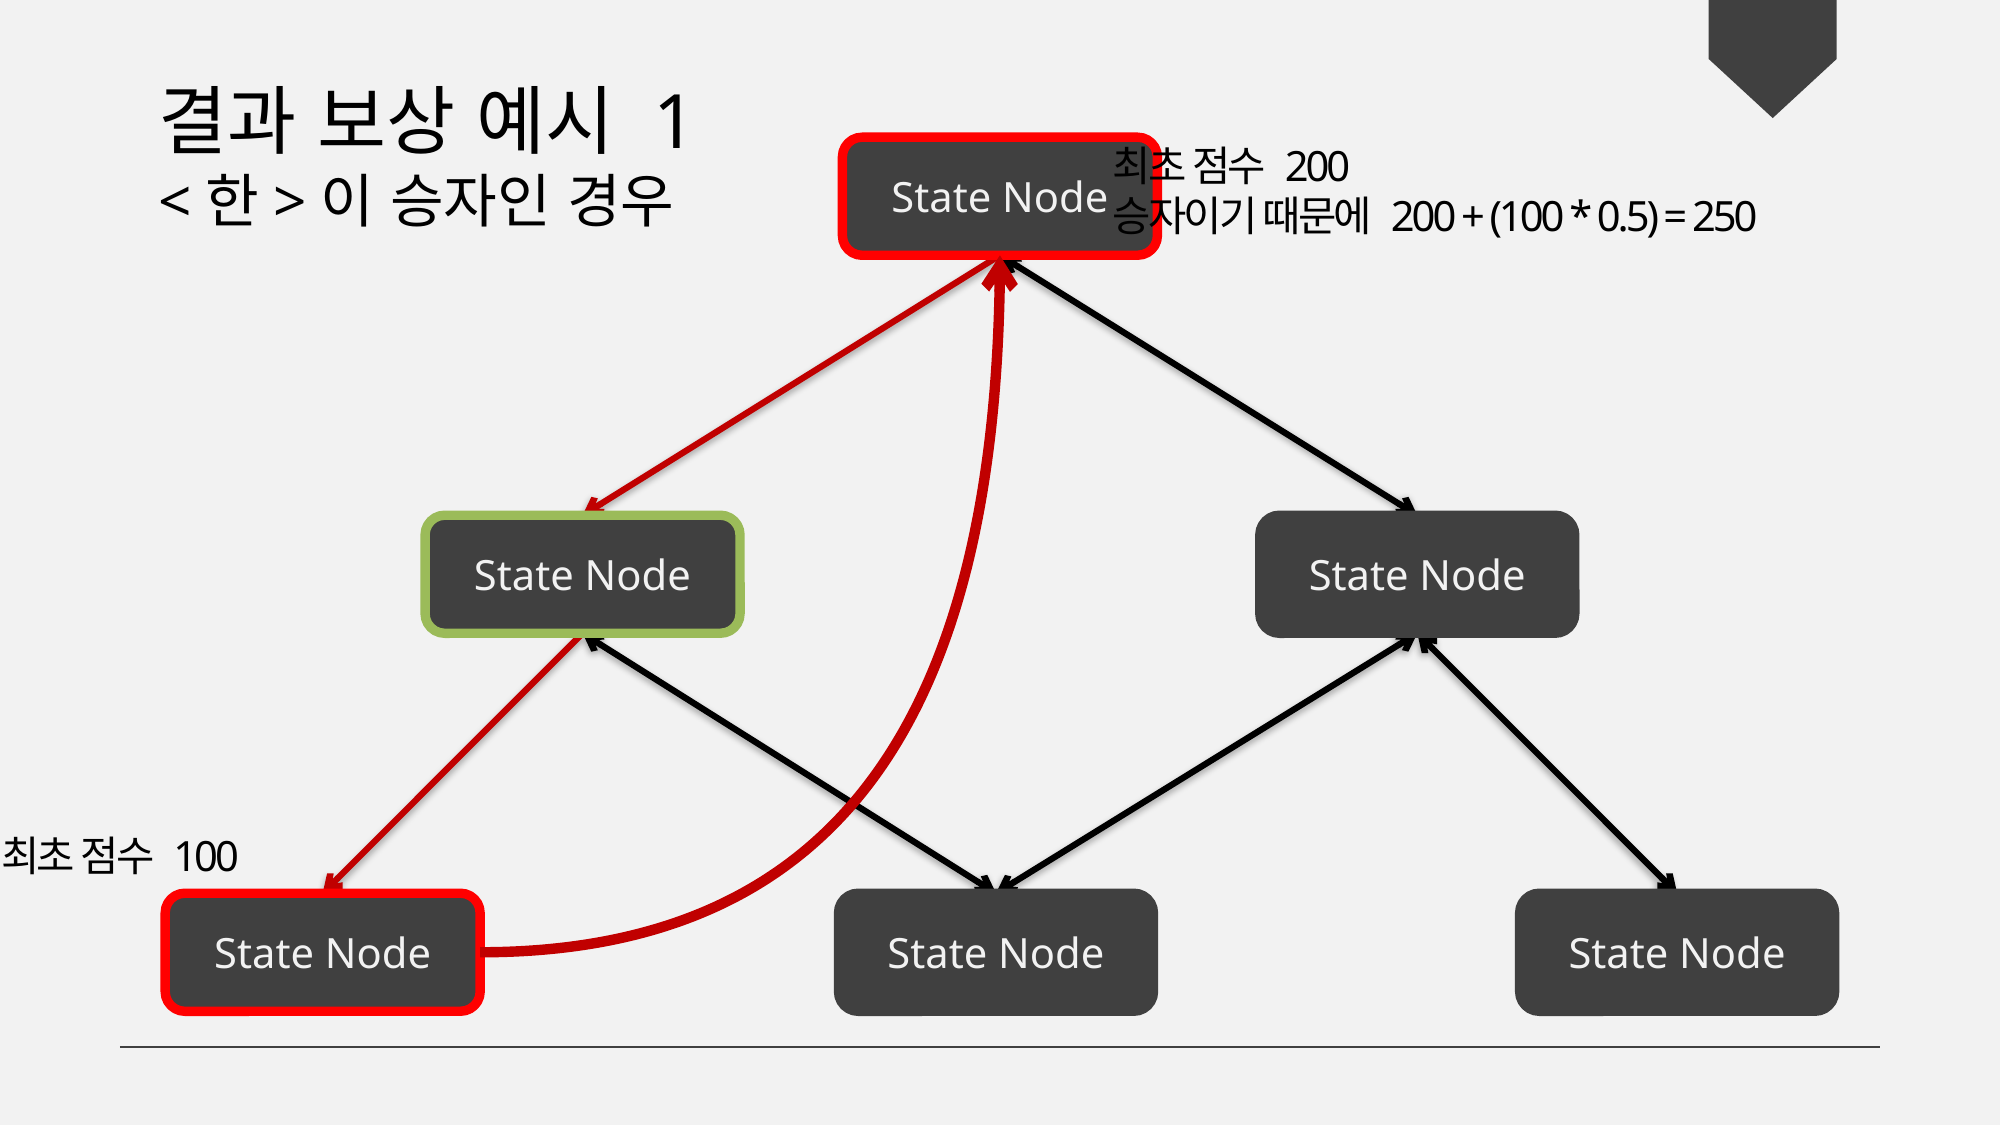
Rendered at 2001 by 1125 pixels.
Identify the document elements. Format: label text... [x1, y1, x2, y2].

text_box [1706, 0, 1839, 120]
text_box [1005, 633, 1415, 894]
text_box State Node [163, 891, 483, 1014]
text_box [1417, 633, 1678, 894]
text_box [1003, 255, 1418, 516]
text_box State Node [836, 902, 1156, 1014]
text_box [479, 255, 1001, 953]
text_box 결과 보상 예시 1 <한>이 승자인 경우 [143, 66, 712, 242]
text_box State Node [422, 513, 474, 631]
text_box State Node [840, 135, 1157, 253]
text_box State Node [1517, 891, 1837, 1014]
text_box State Node [1257, 513, 1577, 631]
text_box 최초 점수 200 승자이기 때문에 200 + (100 * 0.5) = 250 [1098, 132, 1923, 247]
text_box 최초 점수 100 [0, 822, 317, 888]
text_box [322, 633, 474, 894]
text_box [0, 0, 2000, 1125]
